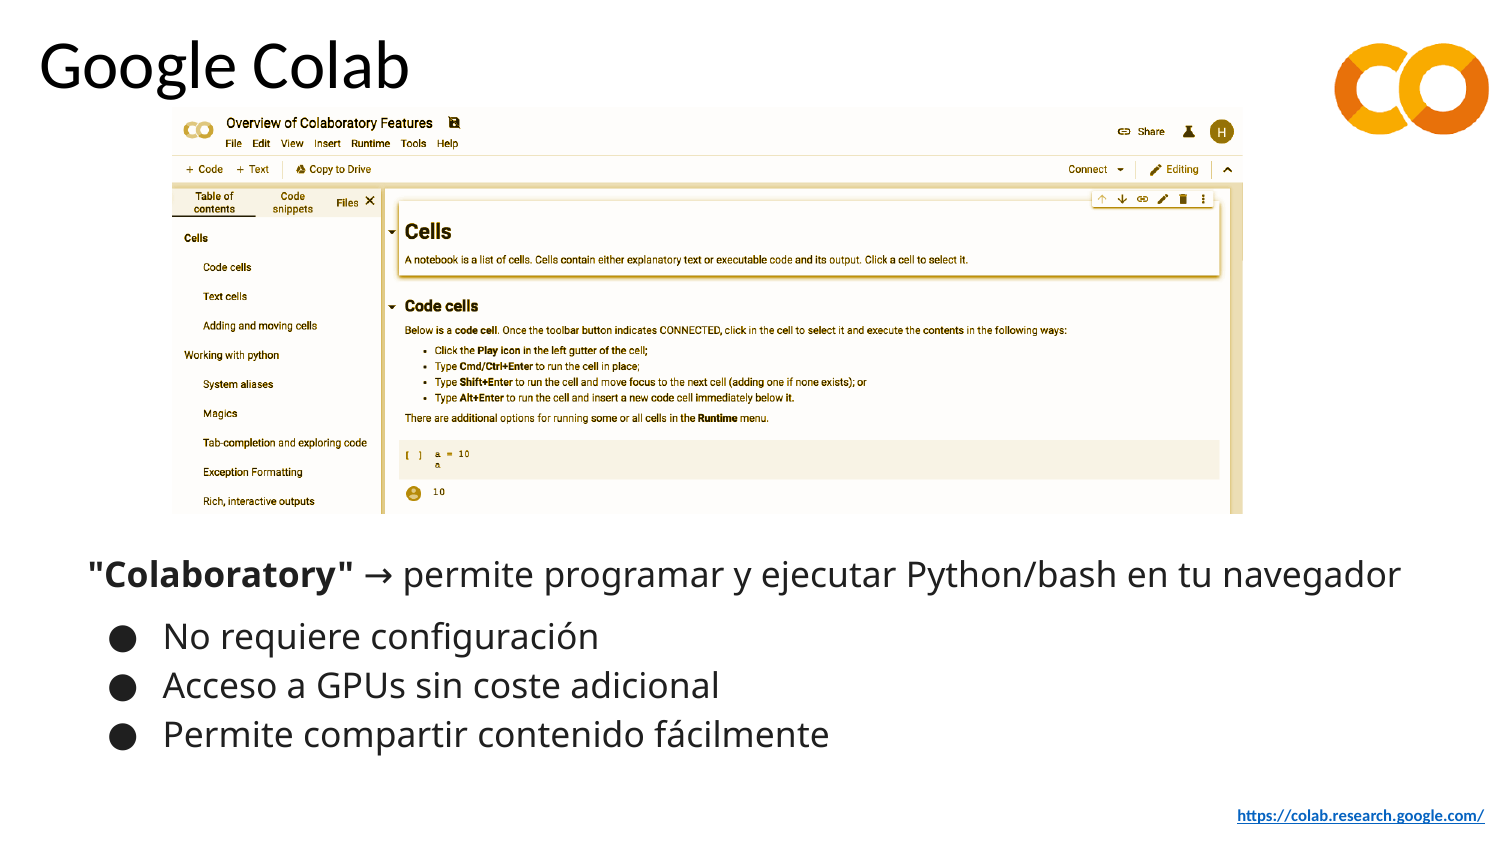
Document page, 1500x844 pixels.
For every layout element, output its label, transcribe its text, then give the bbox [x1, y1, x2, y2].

picture [171, 106, 1243, 514]
title Google Colab [28, 0, 1319, 148]
text_box https://colab.research.google.com/ [1007, 793, 1500, 836]
text_box "Colaboratory" → permite programar y ejecutar Python/bash en tu navegador No requiere configuración Acceso a GPUs sin coste adicional Permite compartir contenido fácilmente [72, 531, 1500, 770]
picture [1321, 0, 1500, 179]
